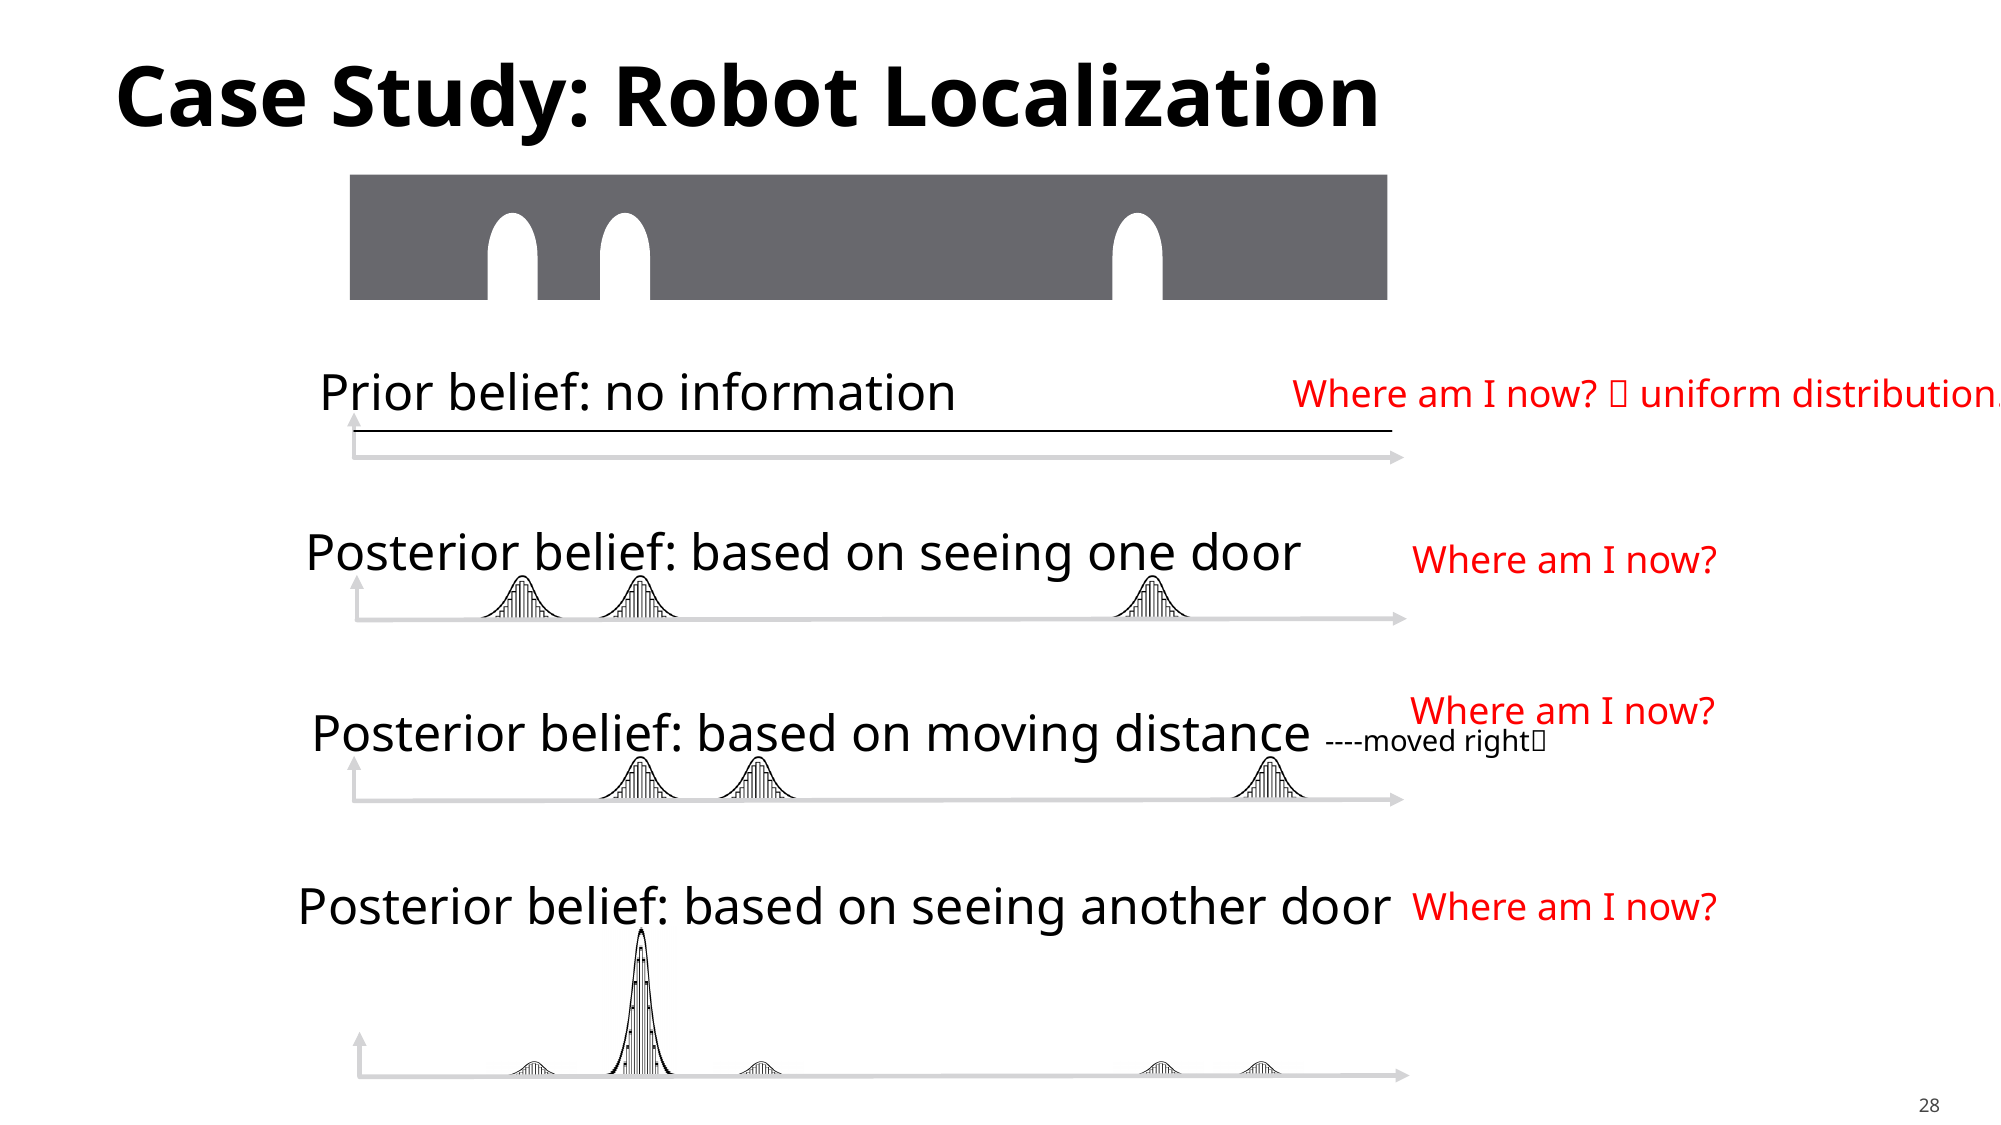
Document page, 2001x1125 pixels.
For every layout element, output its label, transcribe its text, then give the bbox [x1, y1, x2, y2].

text_box Prior belief: no information [305, 352, 974, 428]
text_box [349, 174, 1388, 300]
text_box Where am I now? [1395, 875, 1733, 936]
slide_number 28 [1794, 1080, 1955, 1125]
title Case Study: Robot Localization [99, 12, 1900, 175]
text_box Where am I now? [1393, 679, 1731, 740]
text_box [356, 574, 1407, 620]
text_box Where am I now? [1395, 528, 1733, 588]
text_box [599, 212, 651, 301]
text_box Posterior belief: based on moving distance ----moved right [296, 694, 1563, 770]
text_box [359, 926, 1410, 1077]
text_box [354, 412, 1405, 458]
text_box Where am I now?  uniform distribution. [1275, 362, 2000, 423]
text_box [354, 755, 1405, 801]
text_box [1111, 212, 1164, 301]
text_box Posterior belief: based on seeing one door [290, 513, 1318, 588]
text_box [486, 212, 539, 301]
text_box Posterior belief: based on seeing another door [283, 867, 1408, 943]
